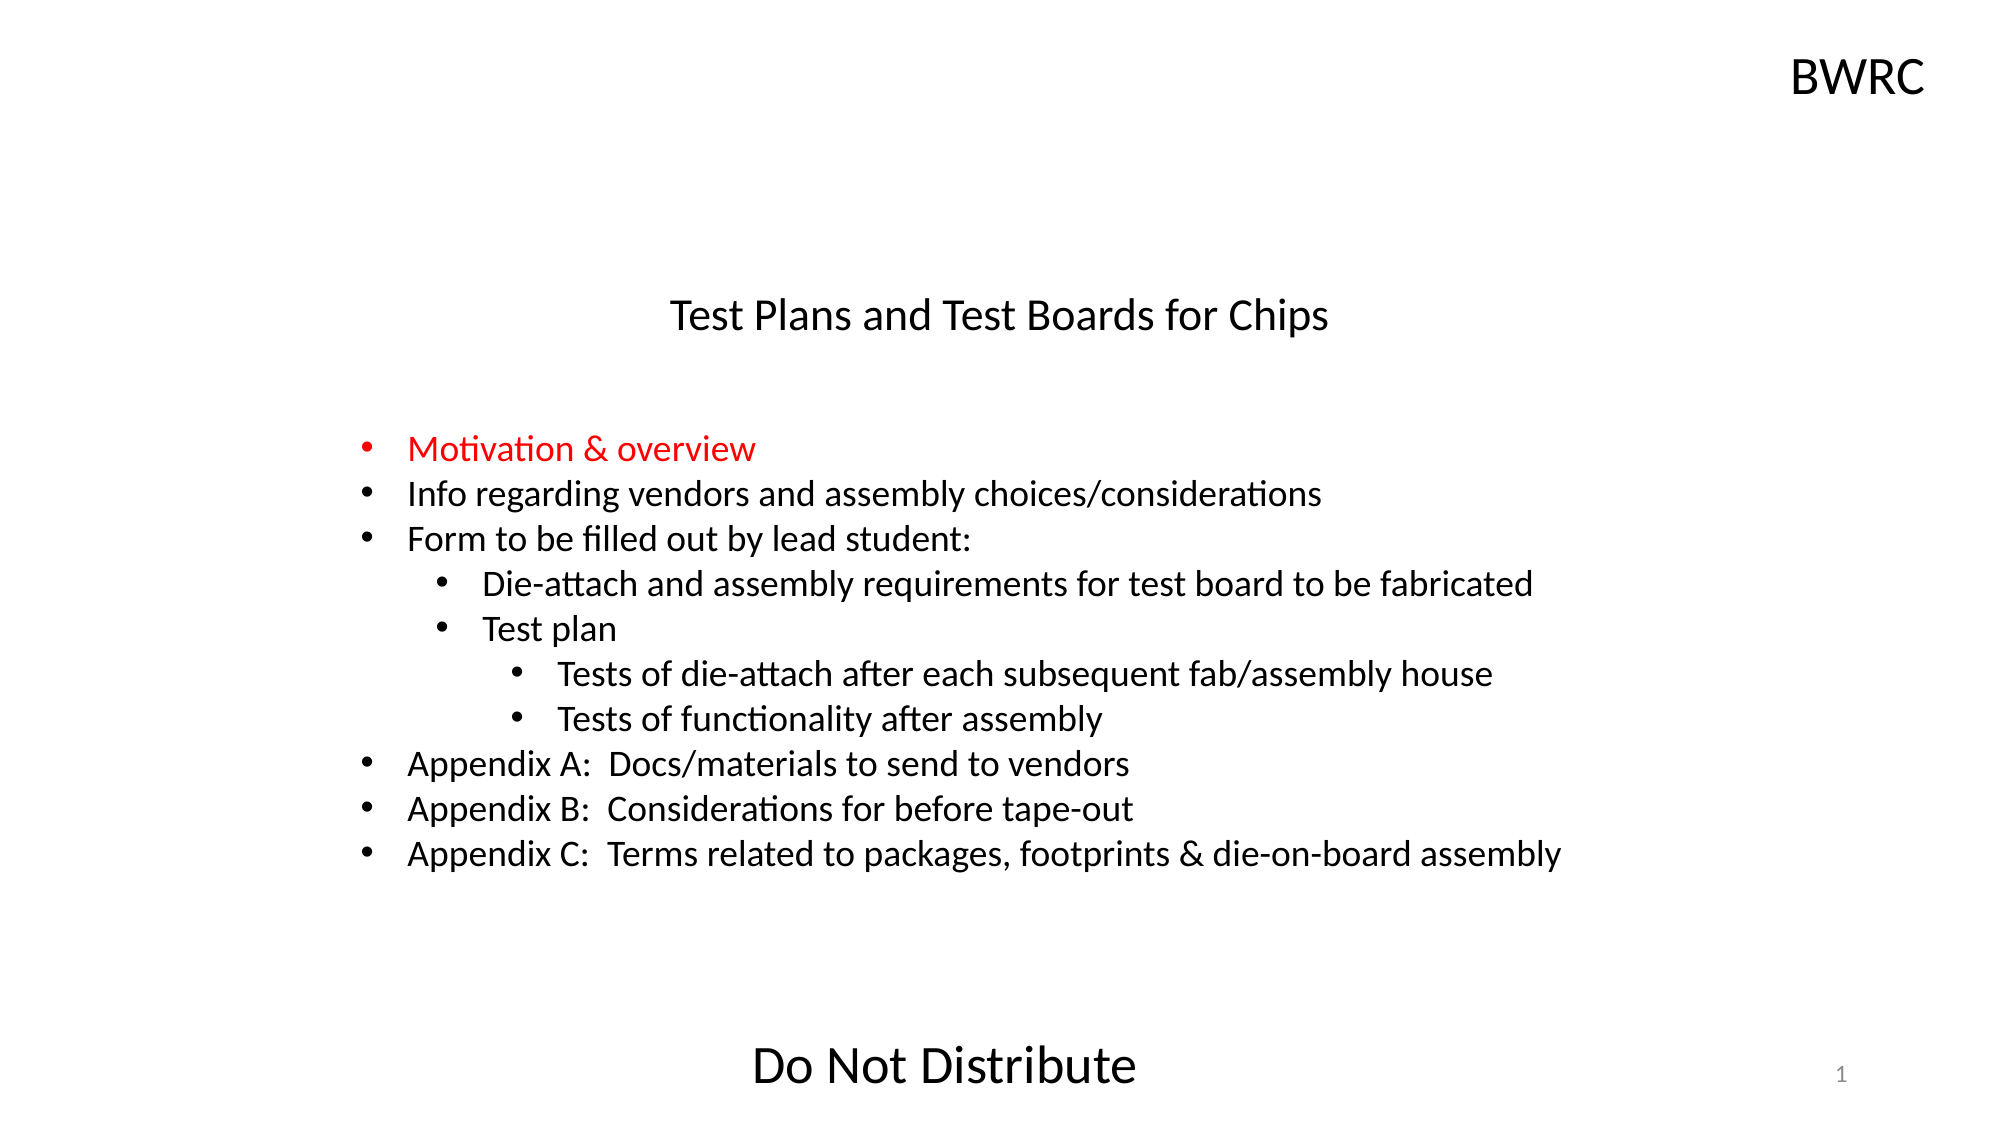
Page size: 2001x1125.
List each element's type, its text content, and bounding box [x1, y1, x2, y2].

text_box Do Not Distribute [582, 1021, 1308, 1102]
text_box BWRC [1715, 32, 2000, 113]
slide_number 1 [1412, 1042, 1863, 1103]
text_box Test Plans and Test Boards for Chips [370, 277, 1630, 348]
text_box Motivation & overview Info regarding vendors and assembly choices/considerations Form to be filled out by lead student: Die-attach and assembly requirements for test board to be fabricated Test plan Tests of die-attach after each subsequent fab/assembly house Tests of functionality after assembly Appendix A: Docs/materials to send to vendors Appendix B: Considerations for before tape-out Appendix C: Terms related to packages, footprints & die-on-board assembly [345, 416, 1750, 927]
